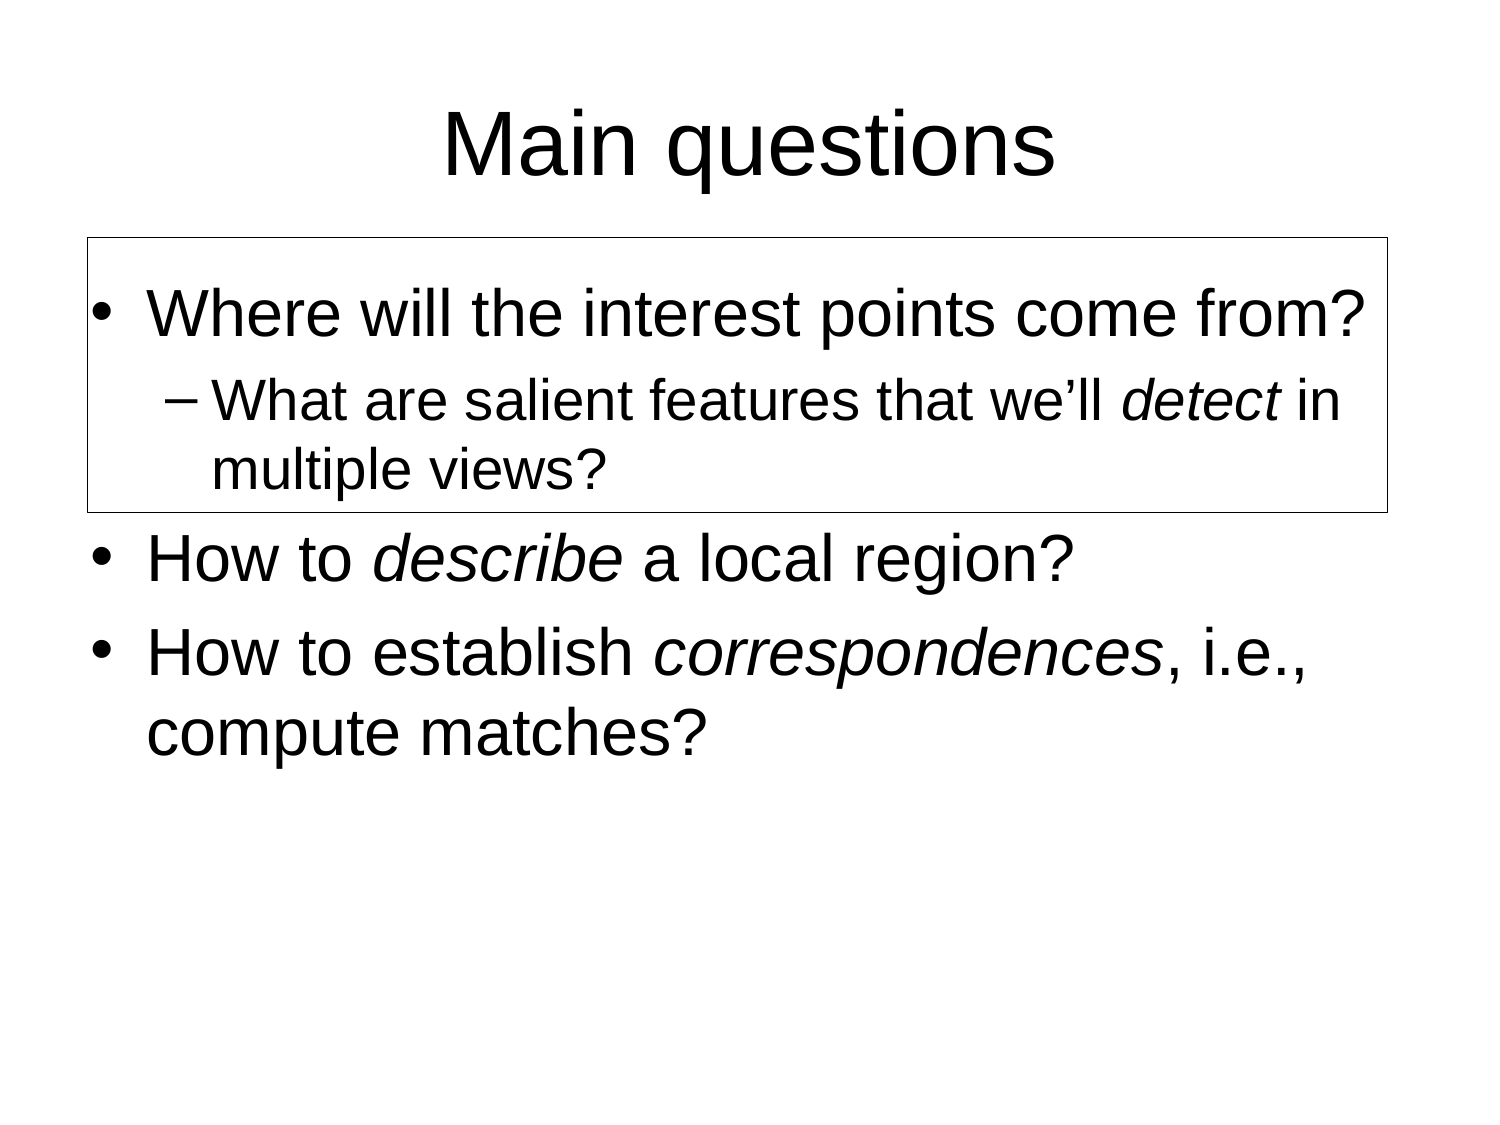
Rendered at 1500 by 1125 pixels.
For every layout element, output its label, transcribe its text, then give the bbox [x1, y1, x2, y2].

list Where will the interest points come from? What are salient features that we’ll detect in multiple views? How to describe a local region? How to establish correspondences, i.e., compute matches? [74, 262, 1426, 1006]
text_box [87, 237, 1388, 513]
title Main questions [74, 44, 1426, 233]
